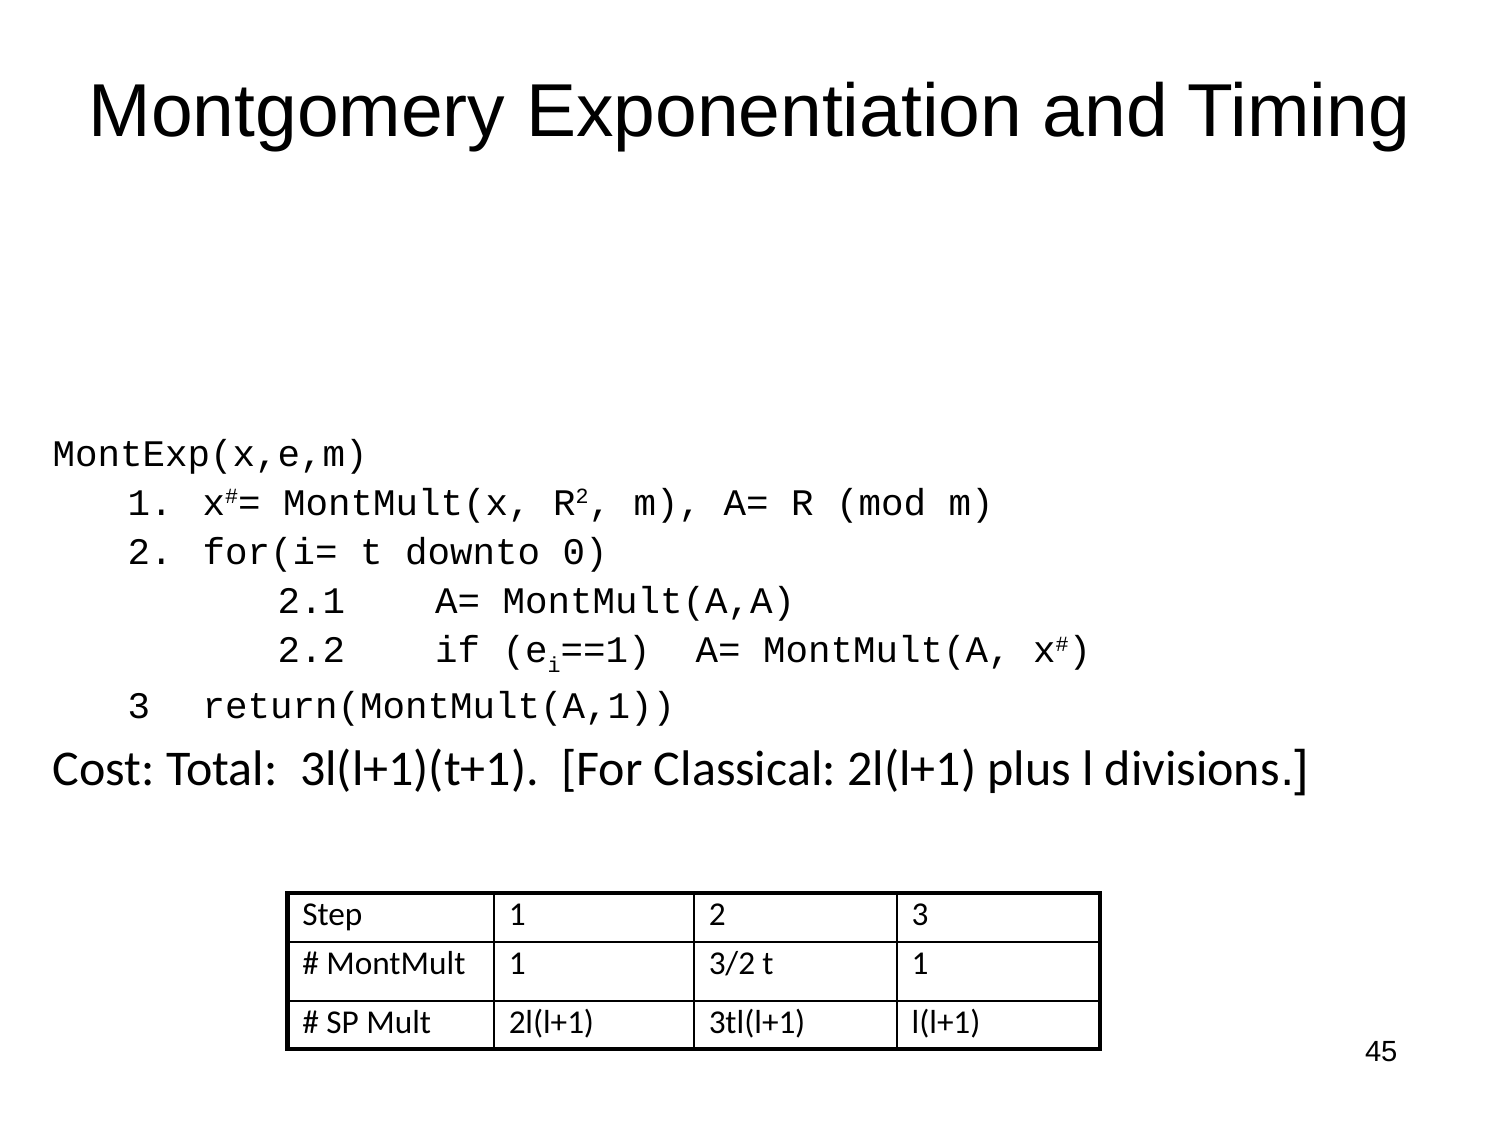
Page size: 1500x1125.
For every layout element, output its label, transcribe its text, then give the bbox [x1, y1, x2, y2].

title Montgomery Exponentiation and Timing [62, 37, 1438, 176]
table_header 3 [898, 895, 1098, 941]
table_cell l(l+1) [898, 1002, 1098, 1047]
table_header Step [290, 895, 493, 941]
table_cell 1 [898, 943, 1098, 1000]
table_cell # SP Mult [290, 1002, 493, 1047]
table_cell 3tl(l+1) [695, 1002, 896, 1047]
table_cell 1 [495, 943, 693, 1000]
table_cell 3/2 t [695, 943, 896, 1000]
table_header 2 [695, 895, 896, 941]
table_header 1 [495, 895, 693, 941]
table_cell 2l(l+1) [495, 1002, 693, 1047]
slide_number 45 [1099, 1024, 1414, 1101]
table_cell # MontMult [290, 943, 493, 1000]
